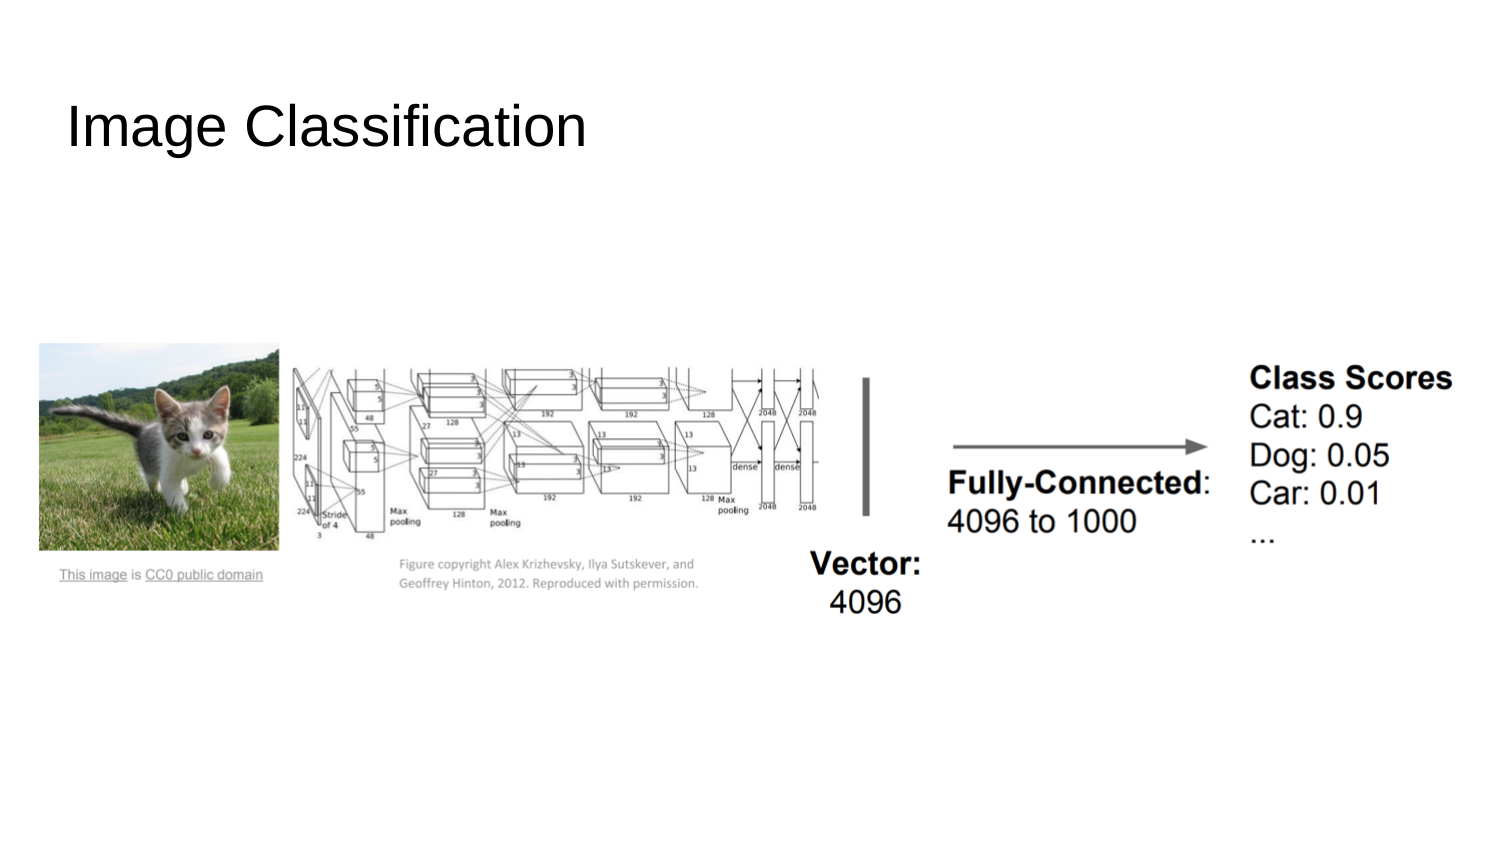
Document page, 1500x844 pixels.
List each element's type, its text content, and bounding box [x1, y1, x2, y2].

picture [22, 272, 1500, 666]
title Image Classification [51, 72, 1449, 167]
